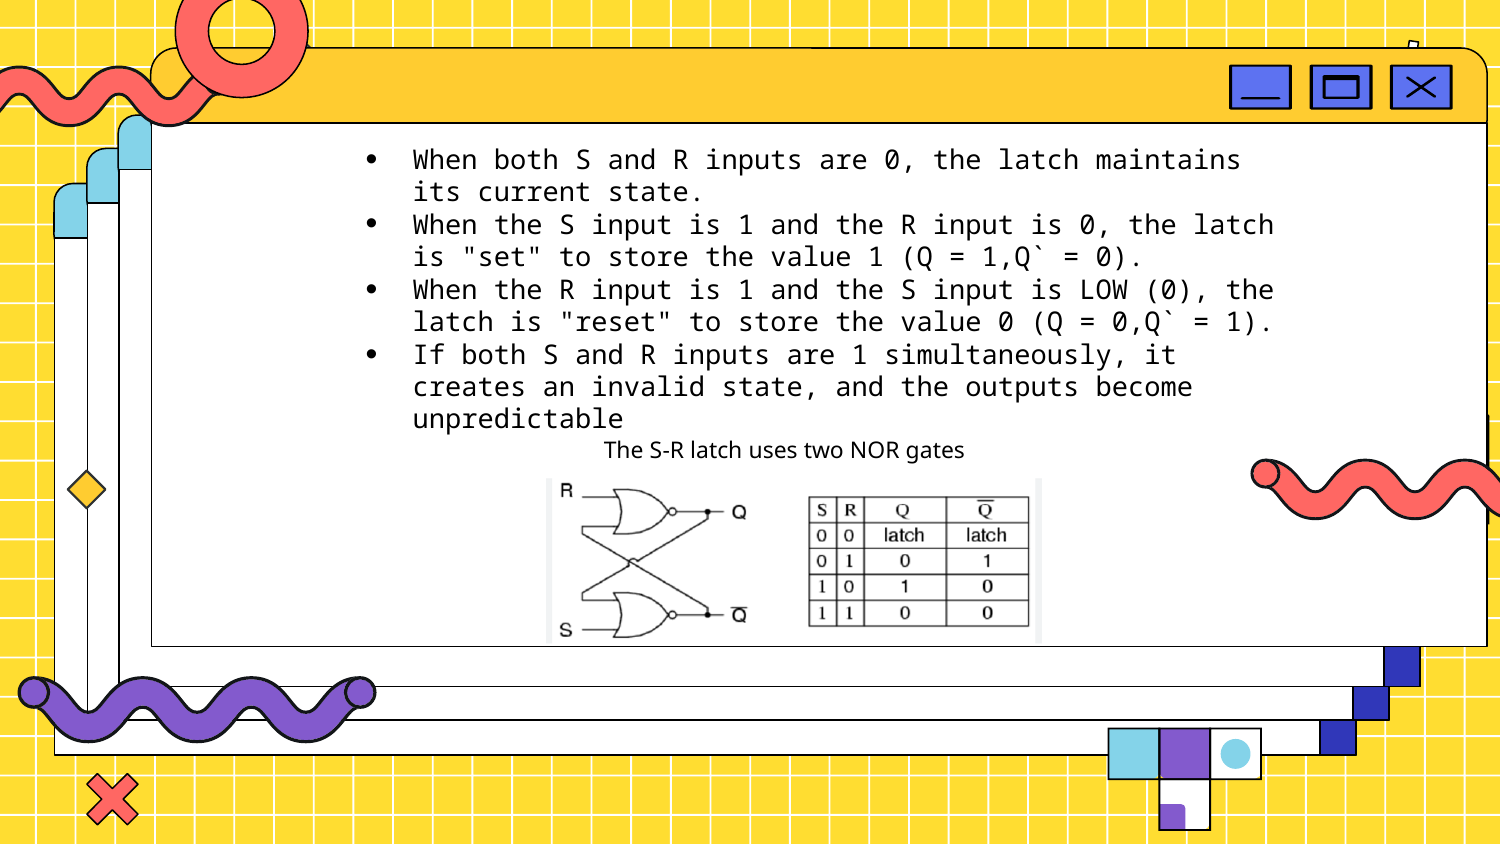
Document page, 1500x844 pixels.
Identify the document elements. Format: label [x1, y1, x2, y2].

text_box [1408, 40, 1419, 46]
text_box [252, 0, 309, 46]
picture [546, 474, 1042, 645]
text_box [1107, 727, 1263, 832]
text_box [175, 0, 231, 46]
text_box [282, 38, 323, 46]
text_box [150, 47, 1488, 647]
text_box [0, 65, 234, 128]
text_box [86, 773, 139, 825]
text_box [17, 675, 377, 744]
text_box [1250, 458, 1500, 521]
text_box [66, 469, 107, 510]
